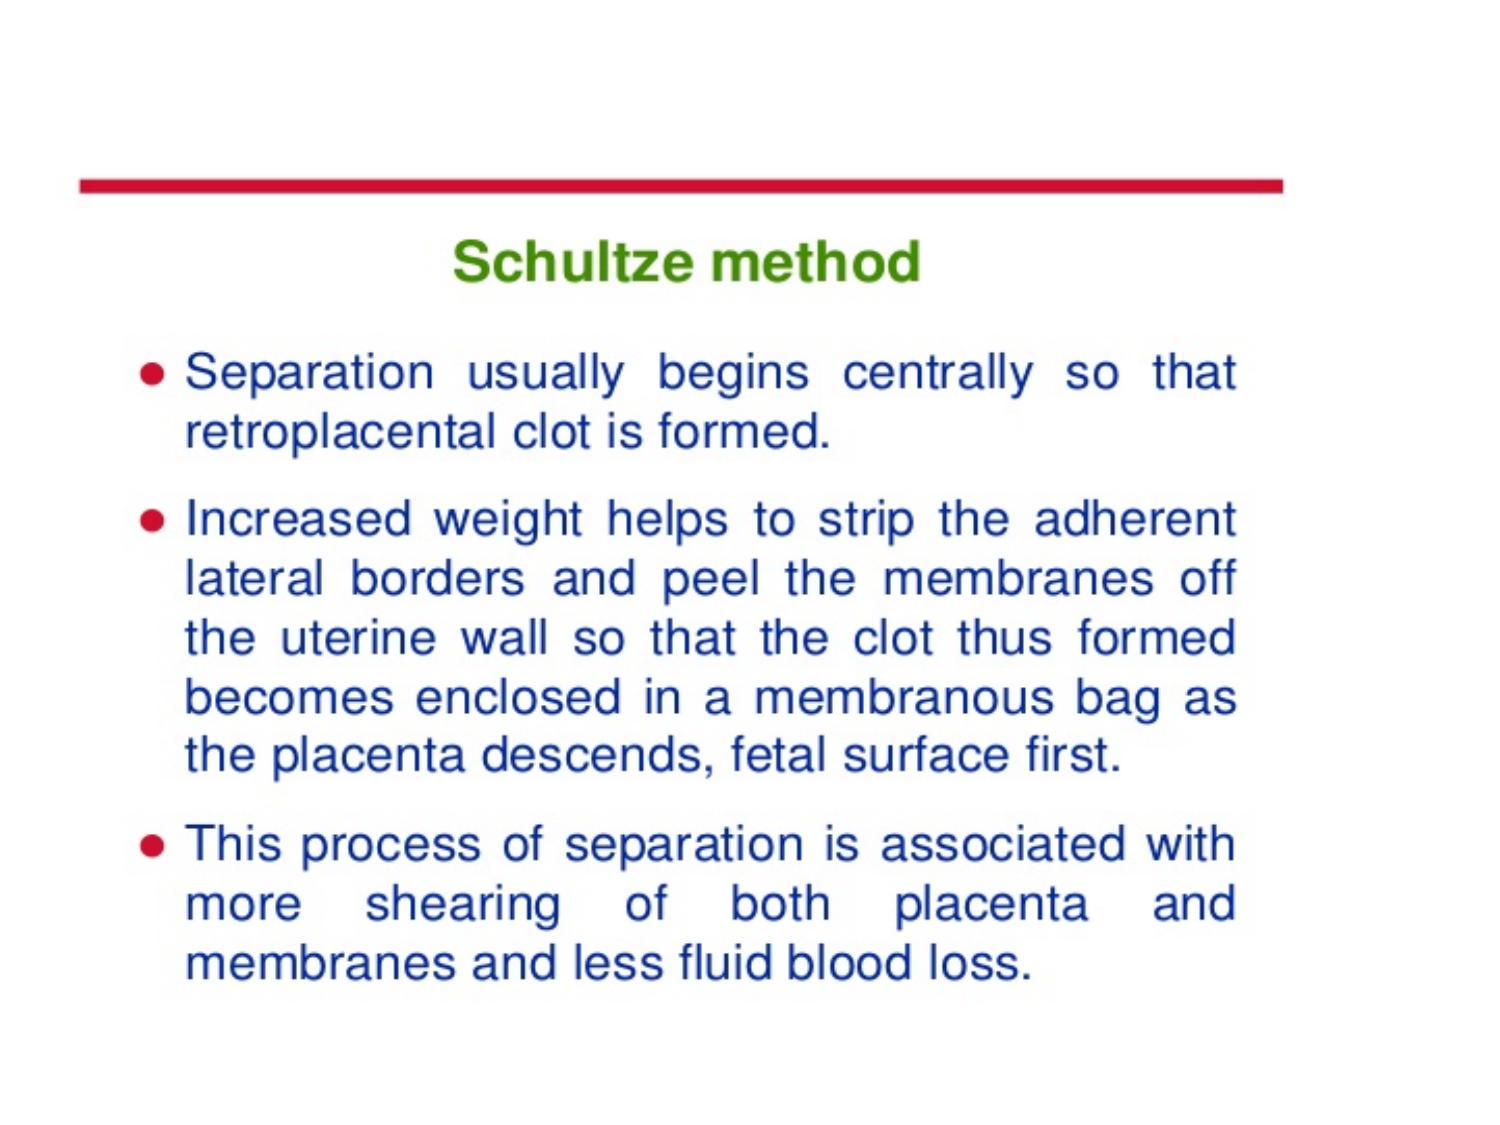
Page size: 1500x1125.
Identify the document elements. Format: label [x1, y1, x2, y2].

picture [25, 113, 1351, 1063]
